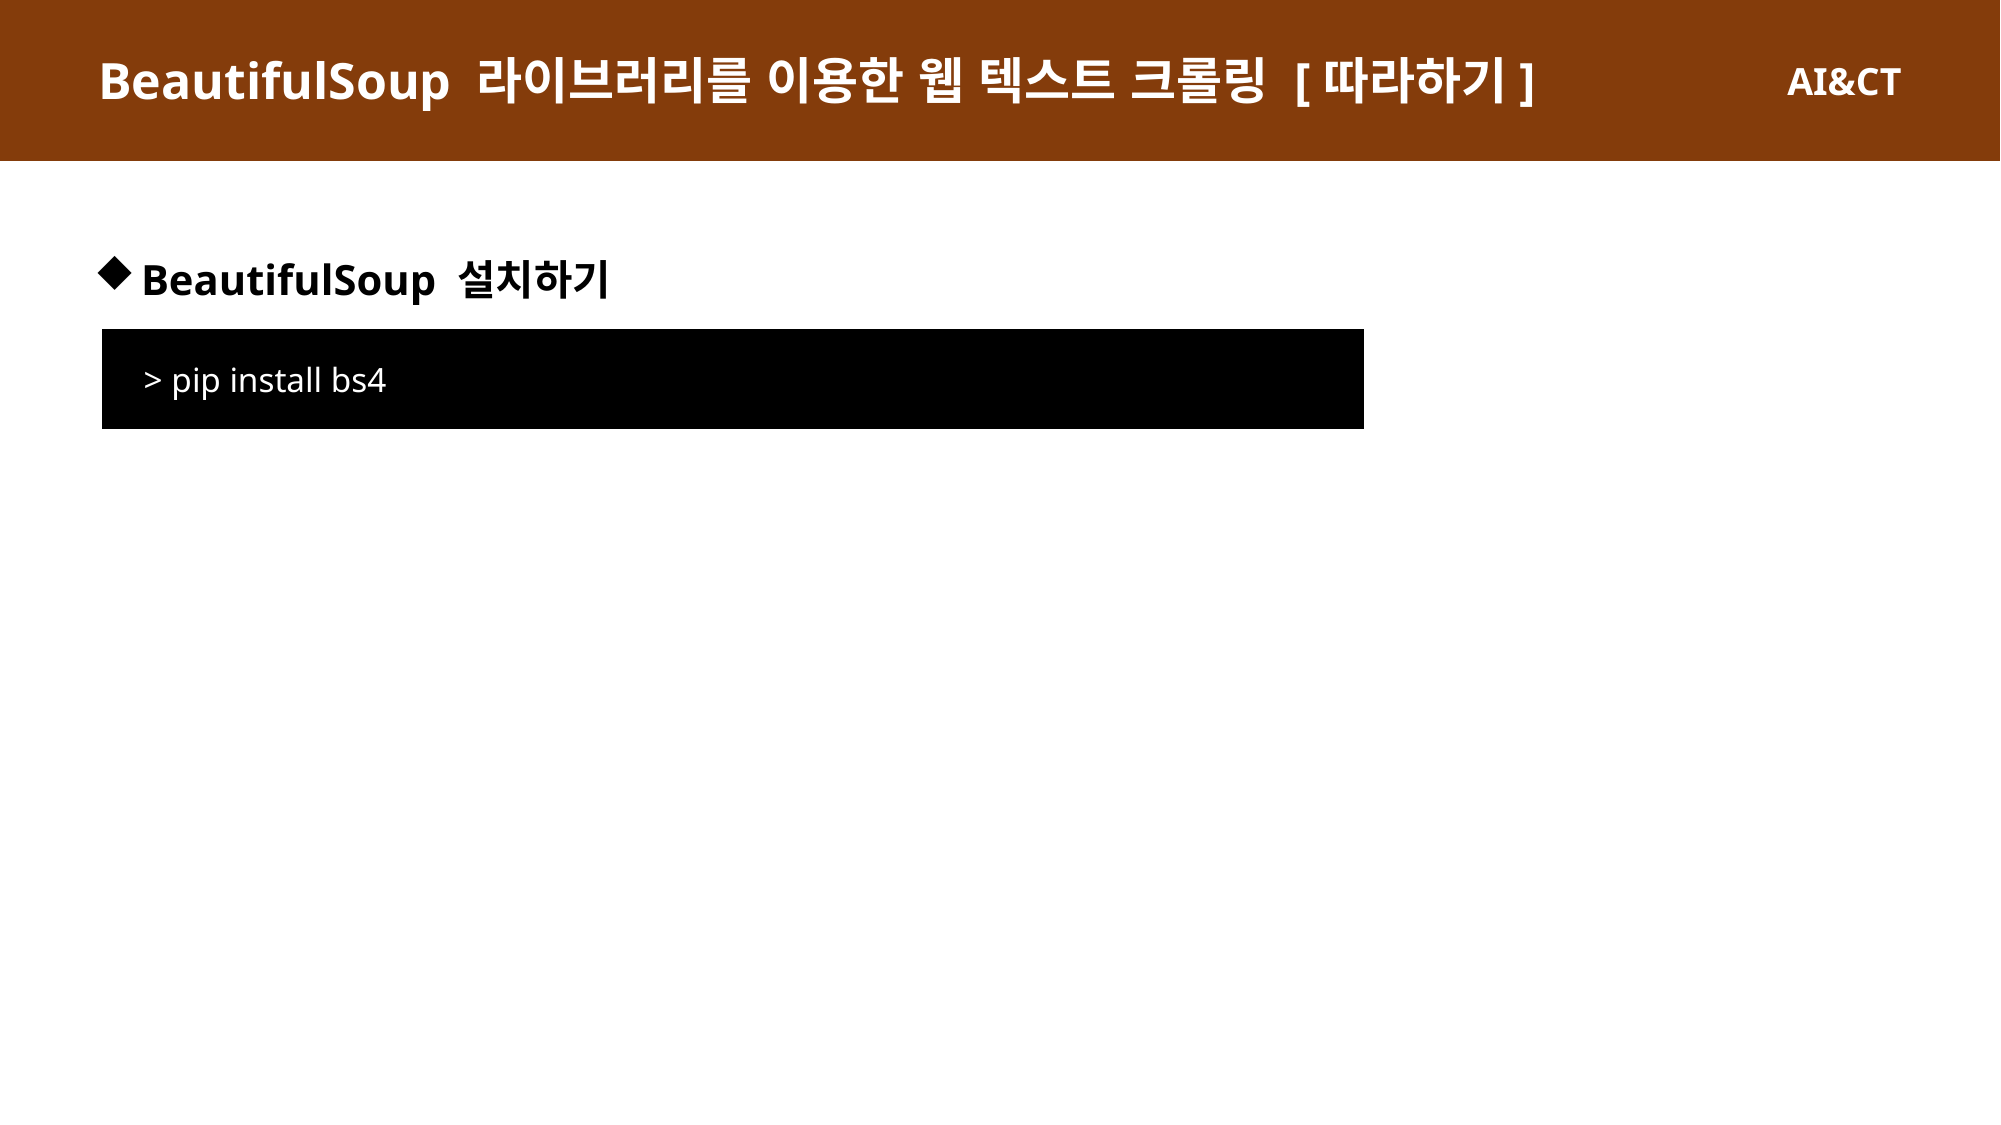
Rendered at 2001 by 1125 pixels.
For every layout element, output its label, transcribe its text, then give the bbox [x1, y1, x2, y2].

text_box > pip install bs4 [102, 329, 1364, 429]
text_box BeautifulSoup 라이브러리를 이용한 웹 텍스트 크롤링 [따라하기] [83, 42, 1551, 118]
text_box BeautifulSoup 설치하기 [79, 246, 626, 312]
